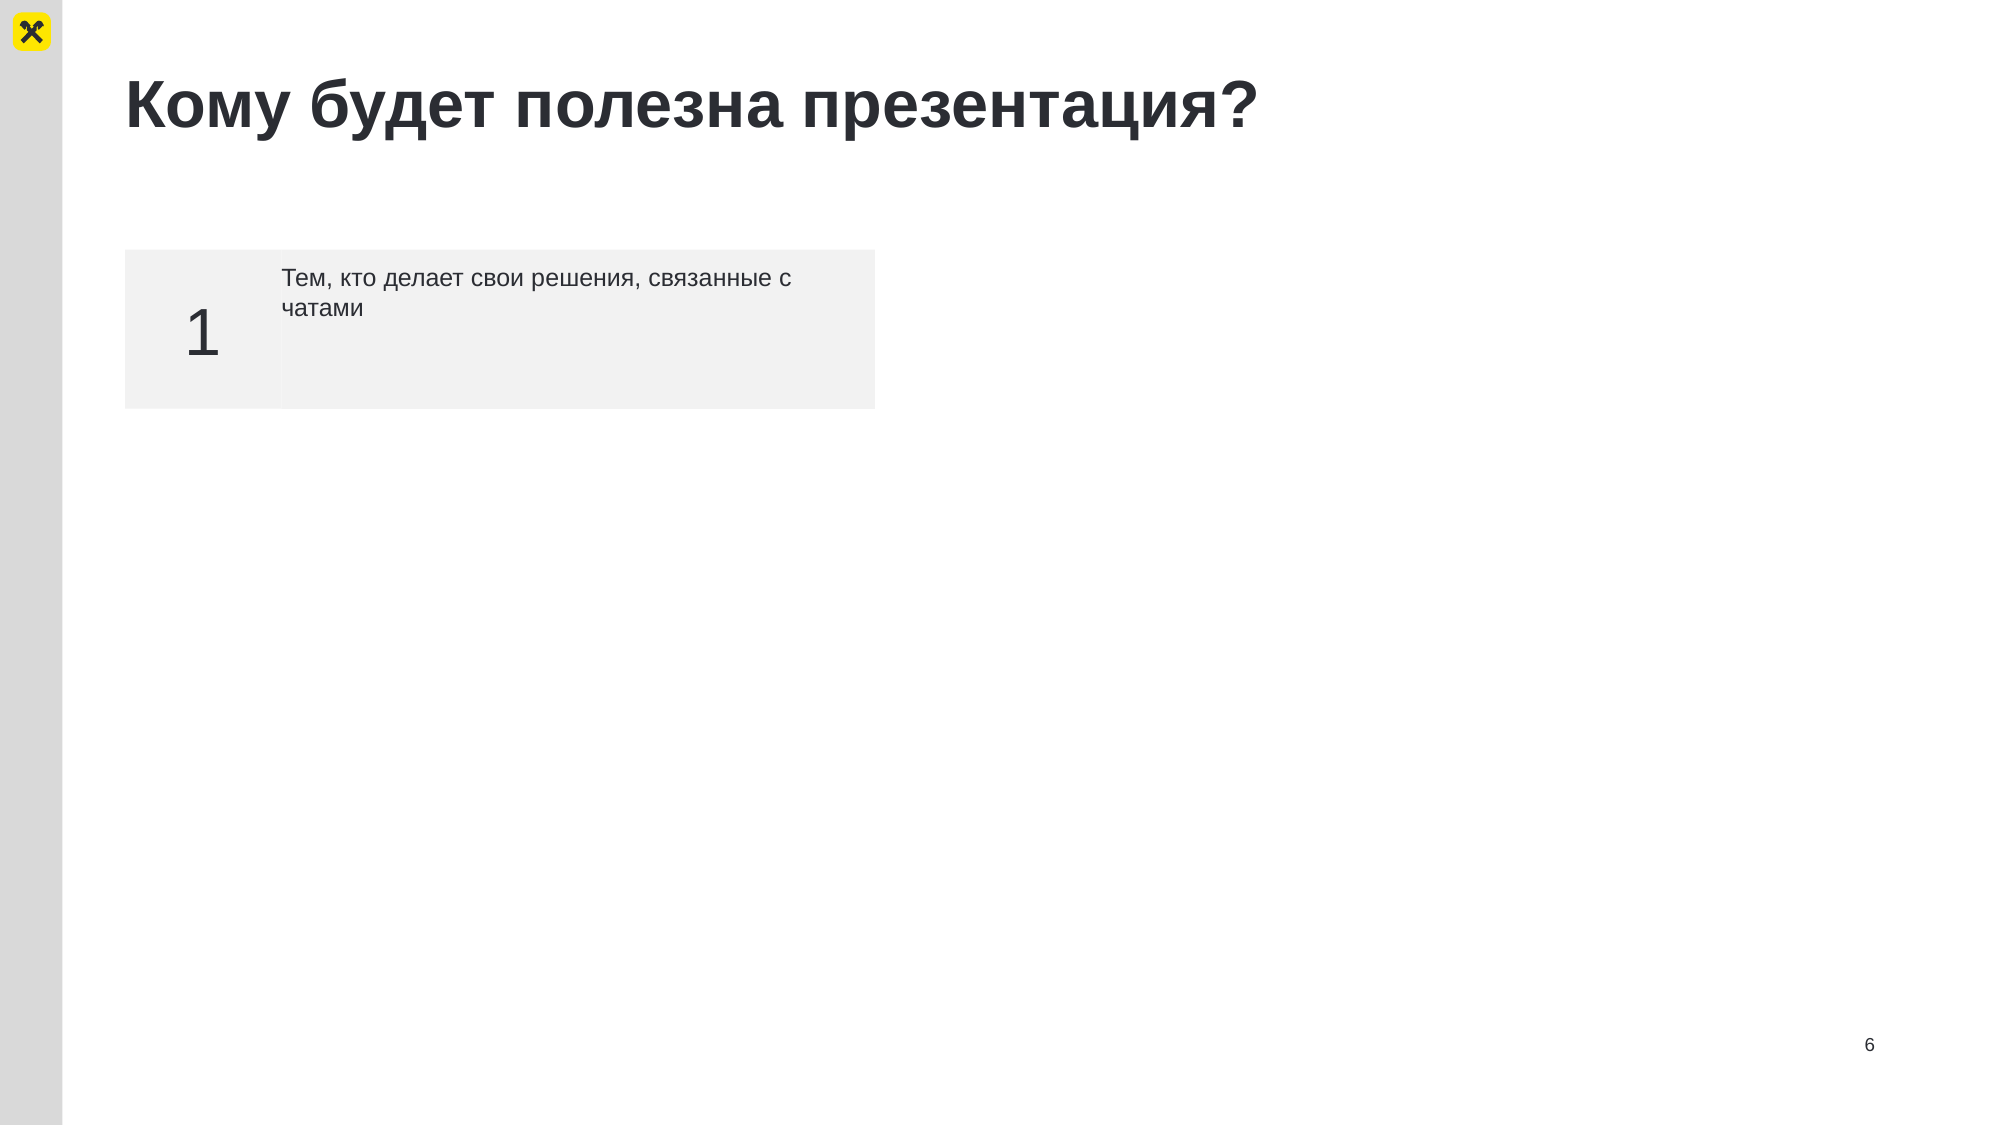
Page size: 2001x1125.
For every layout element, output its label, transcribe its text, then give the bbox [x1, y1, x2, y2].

list Тем, кто делает свои решения, связанные с чатами [284, 249, 875, 409]
title Кому будет полезна презентация? [125, 62, 1875, 157]
list 1 [122, 247, 284, 411]
slide_number 6 [1749, 1000, 1875, 1064]
